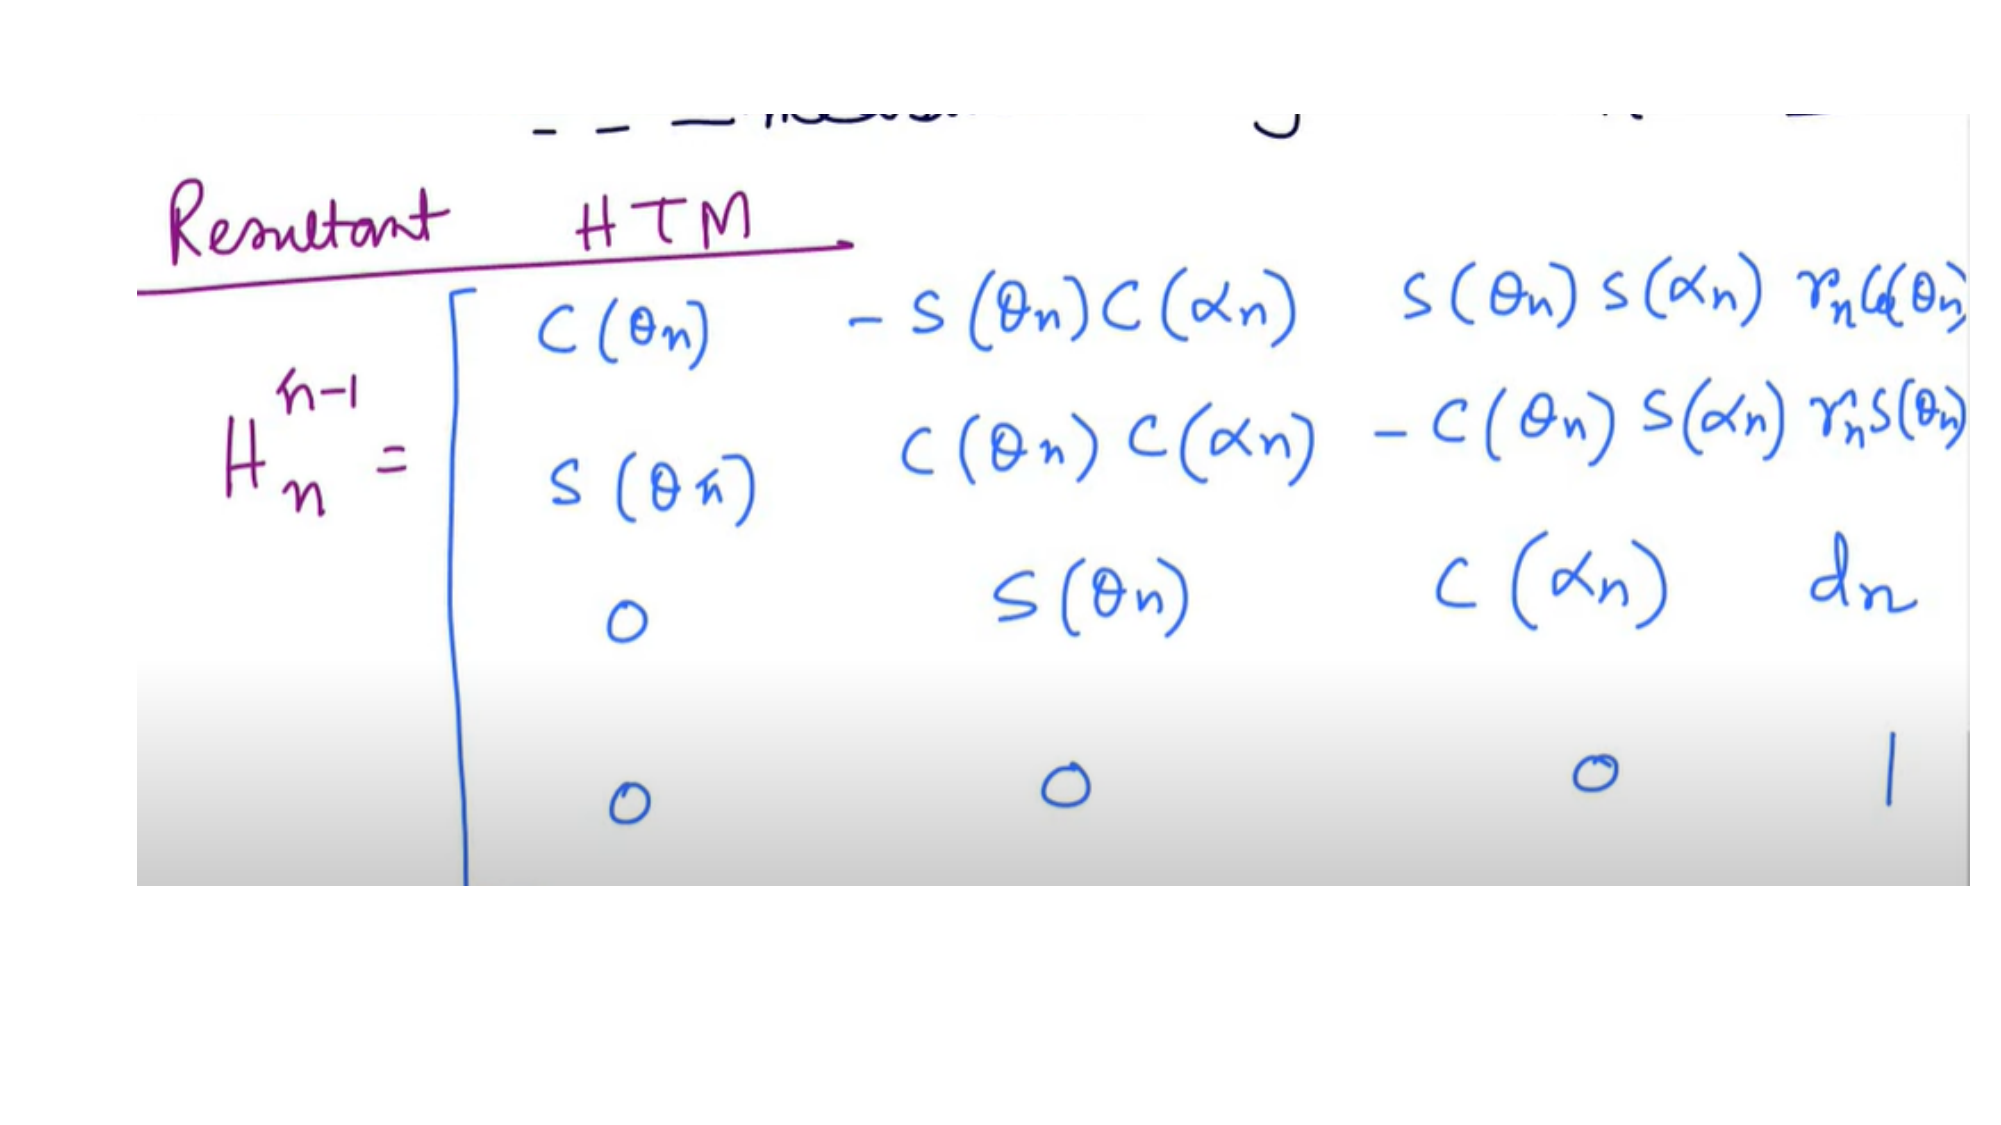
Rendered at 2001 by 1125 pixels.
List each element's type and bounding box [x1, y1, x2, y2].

list [137, 114, 1970, 886]
